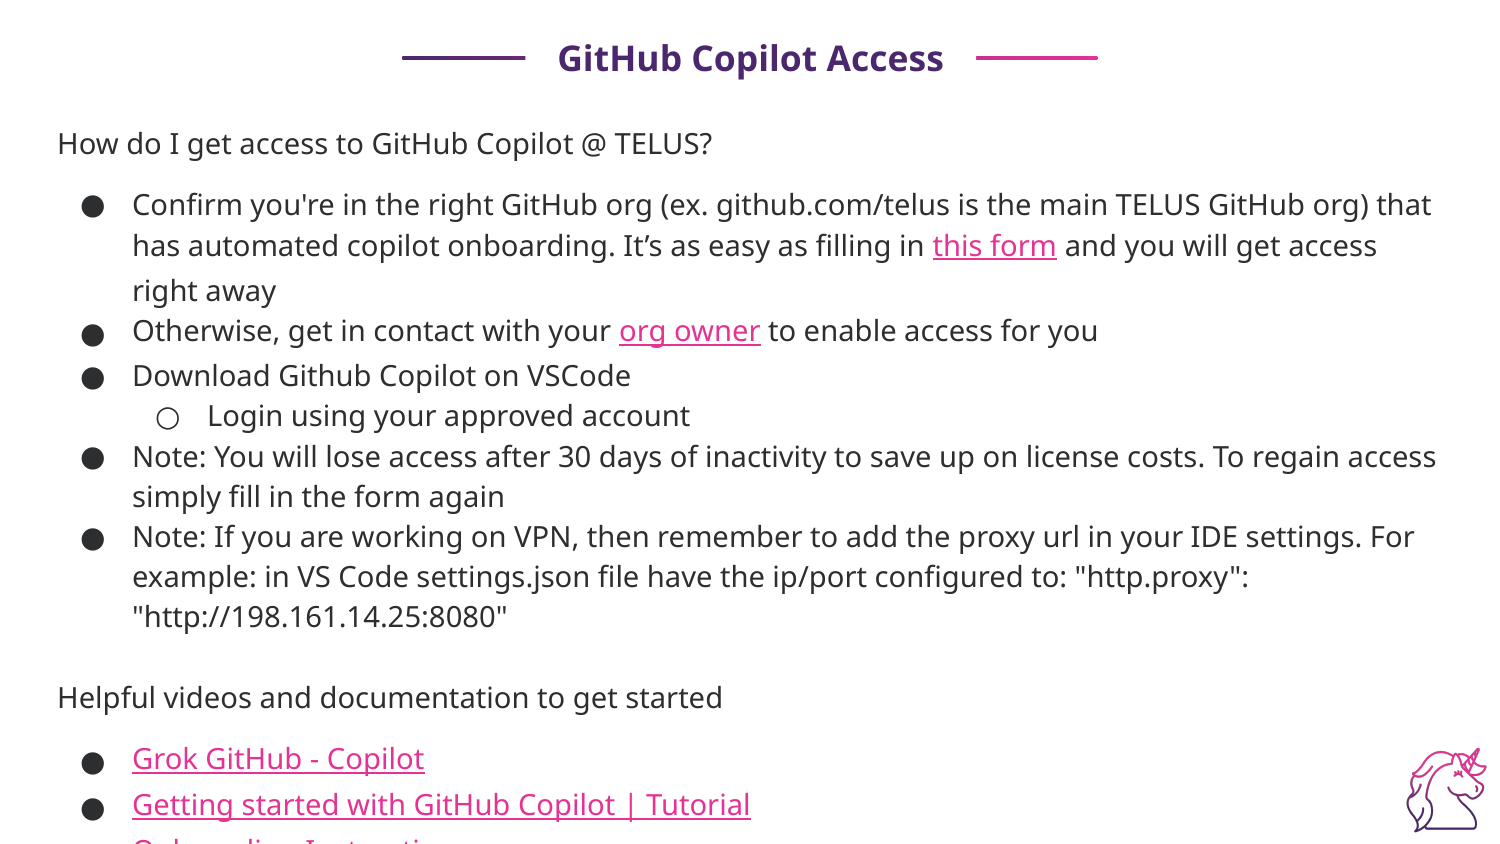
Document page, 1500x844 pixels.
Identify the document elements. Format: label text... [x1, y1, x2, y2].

title GitHub Copilot Access [525, 35, 977, 79]
text_box How do I get access to GitHub Copilot @ TELUS? Confirm you're in the right GitHub org (ex. github.com/telus is the main TELUS GitHub org) that has automated copilot onboarding. It’s as easy as filling in this form and you will get access right away Otherwise, get in contact with your org owner to enable access for you Download Github Copilot on VSCode Login using your approved account Note: You will lose access after 30 days of inactivity to save up on license costs. To regain access simply fill in the form again Note: If you are working on VPN, then remember to add the proxy url in your IDE settings. For example: in VS Code settings.json file have the ip/port configured to: "http.proxy": "http://198.161.14.25:8080" Helpful videos and documentation to get started Grok GitHub - Copilot Getting started with GitHub Copilot | Tutorial Onboarding Instructions [57, 119, 1448, 844]
text_box [0, 0, 493, 66]
picture [1448, 746, 1490, 834]
